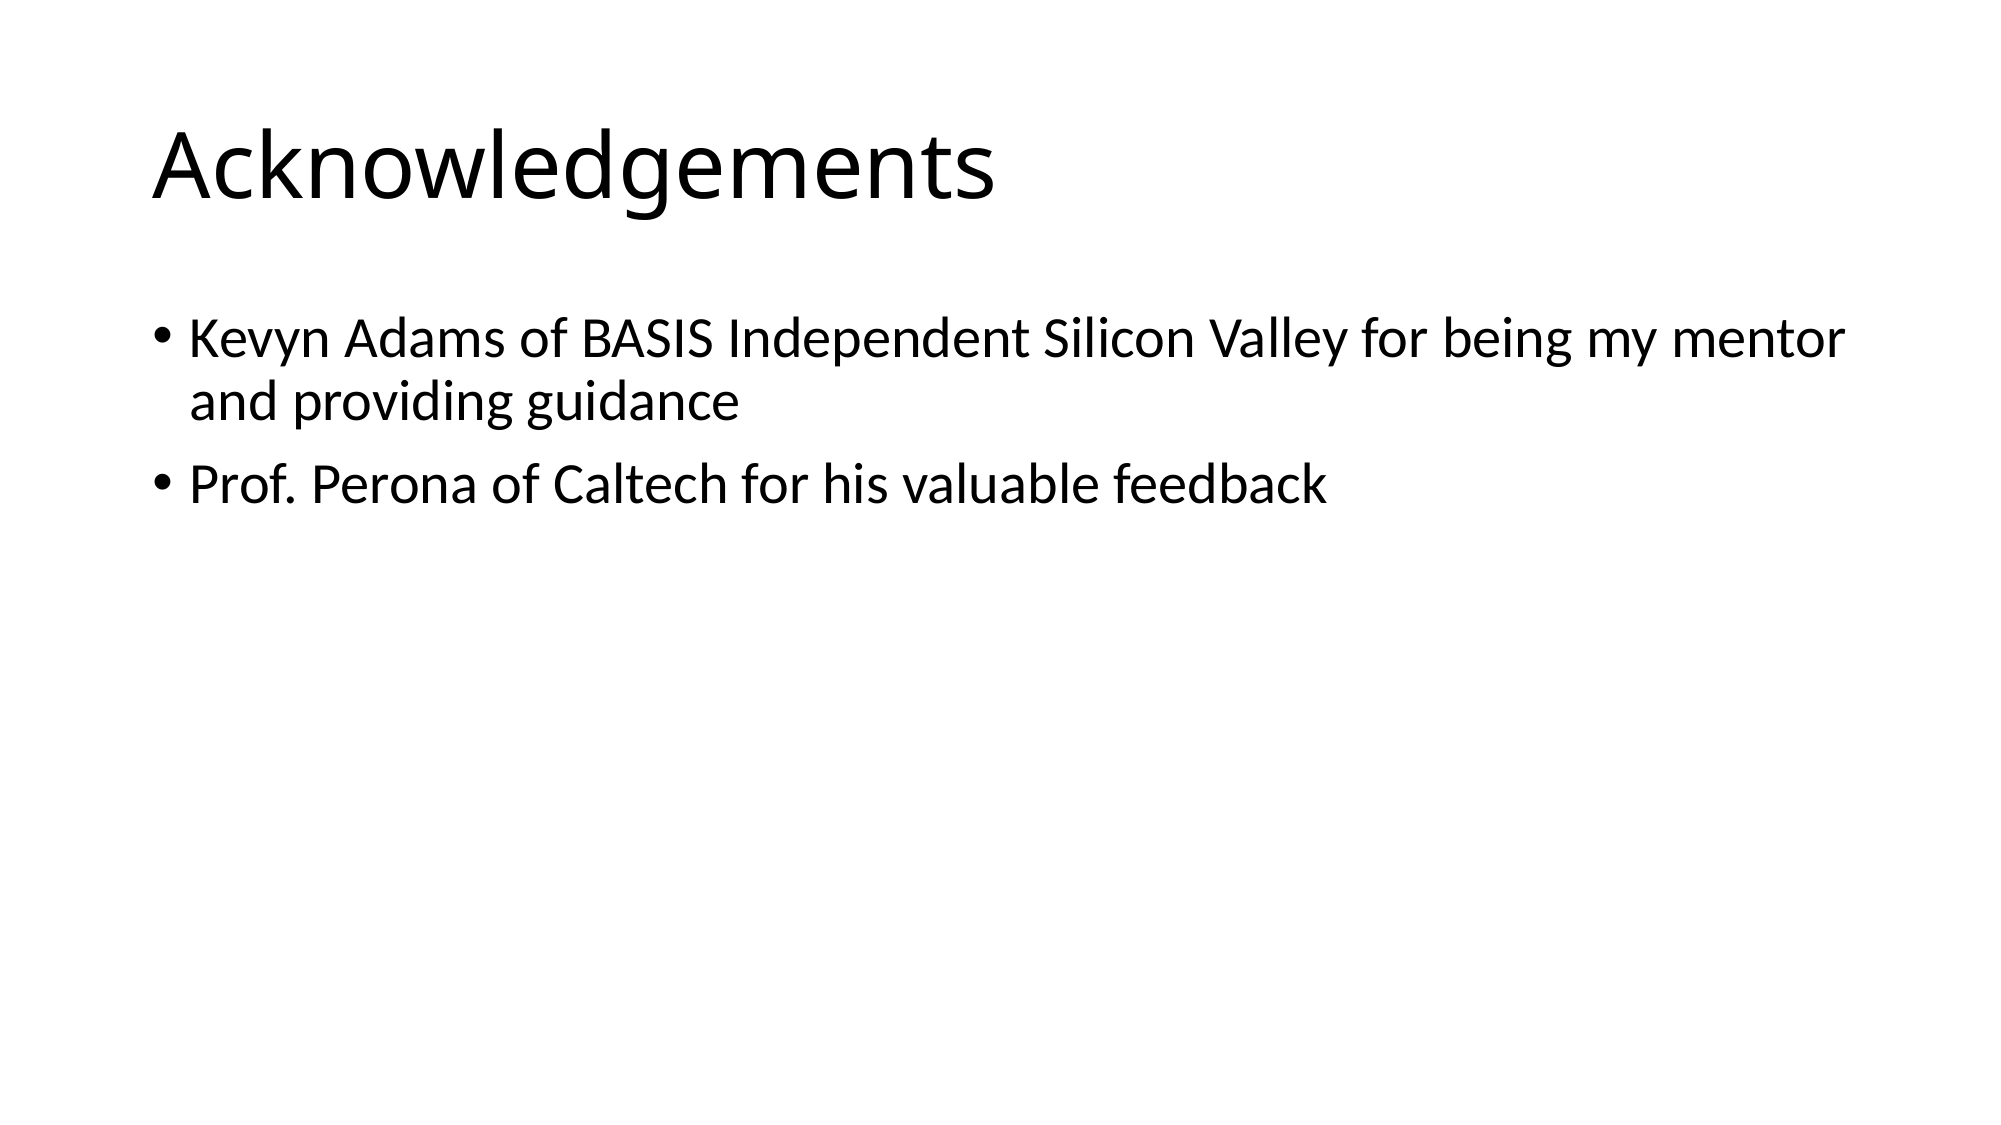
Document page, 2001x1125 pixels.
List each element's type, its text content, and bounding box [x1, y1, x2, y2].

title Acknowledgements [137, 59, 1863, 278]
list Kevyn Adams of BASIS Independent Silicon Valley for being my mentor and providing guidance Prof. Perona of Caltech for his valuable feedback [137, 299, 1863, 1014]
